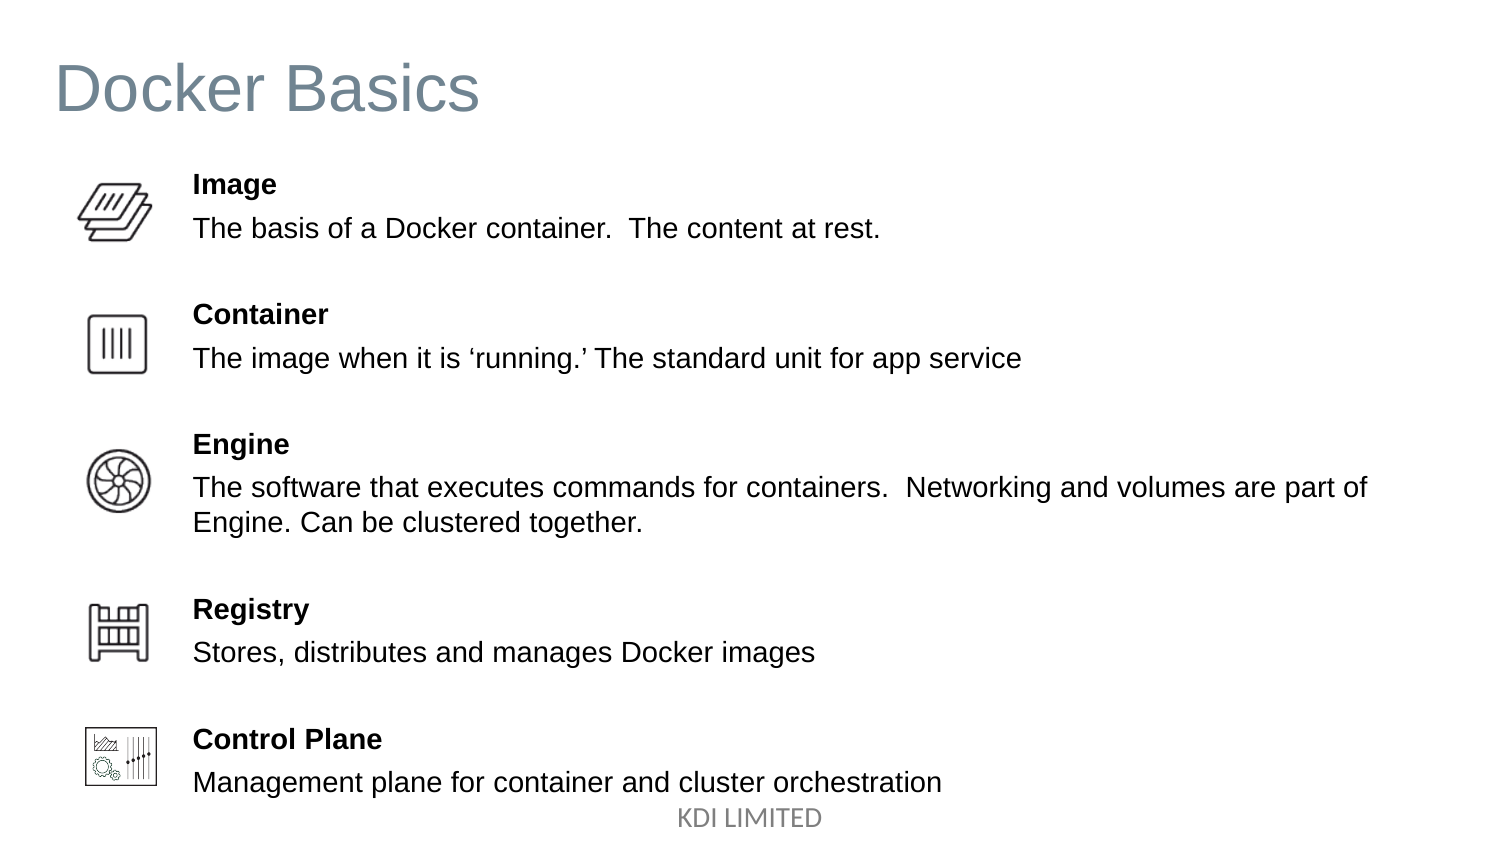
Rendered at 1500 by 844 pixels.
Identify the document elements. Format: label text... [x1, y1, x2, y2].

picture [65, 292, 170, 397]
picture [62, 161, 167, 266]
list Image The basis of a Docker container. The content at rest. Container The image when it is ‘running.’ The standard unit for app service Engine The software that executes commands for containers. Networking and volumes are part of Engine. Can be clustered together. Registry Stores, distributes and manages Docker images Control Plane Management plane for container and cluster orchestration [177, 150, 1470, 796]
picture [62, 425, 177, 540]
title Docker Basics [39, 34, 1458, 135]
picture [65, 579, 170, 684]
picture [85, 726, 158, 786]
